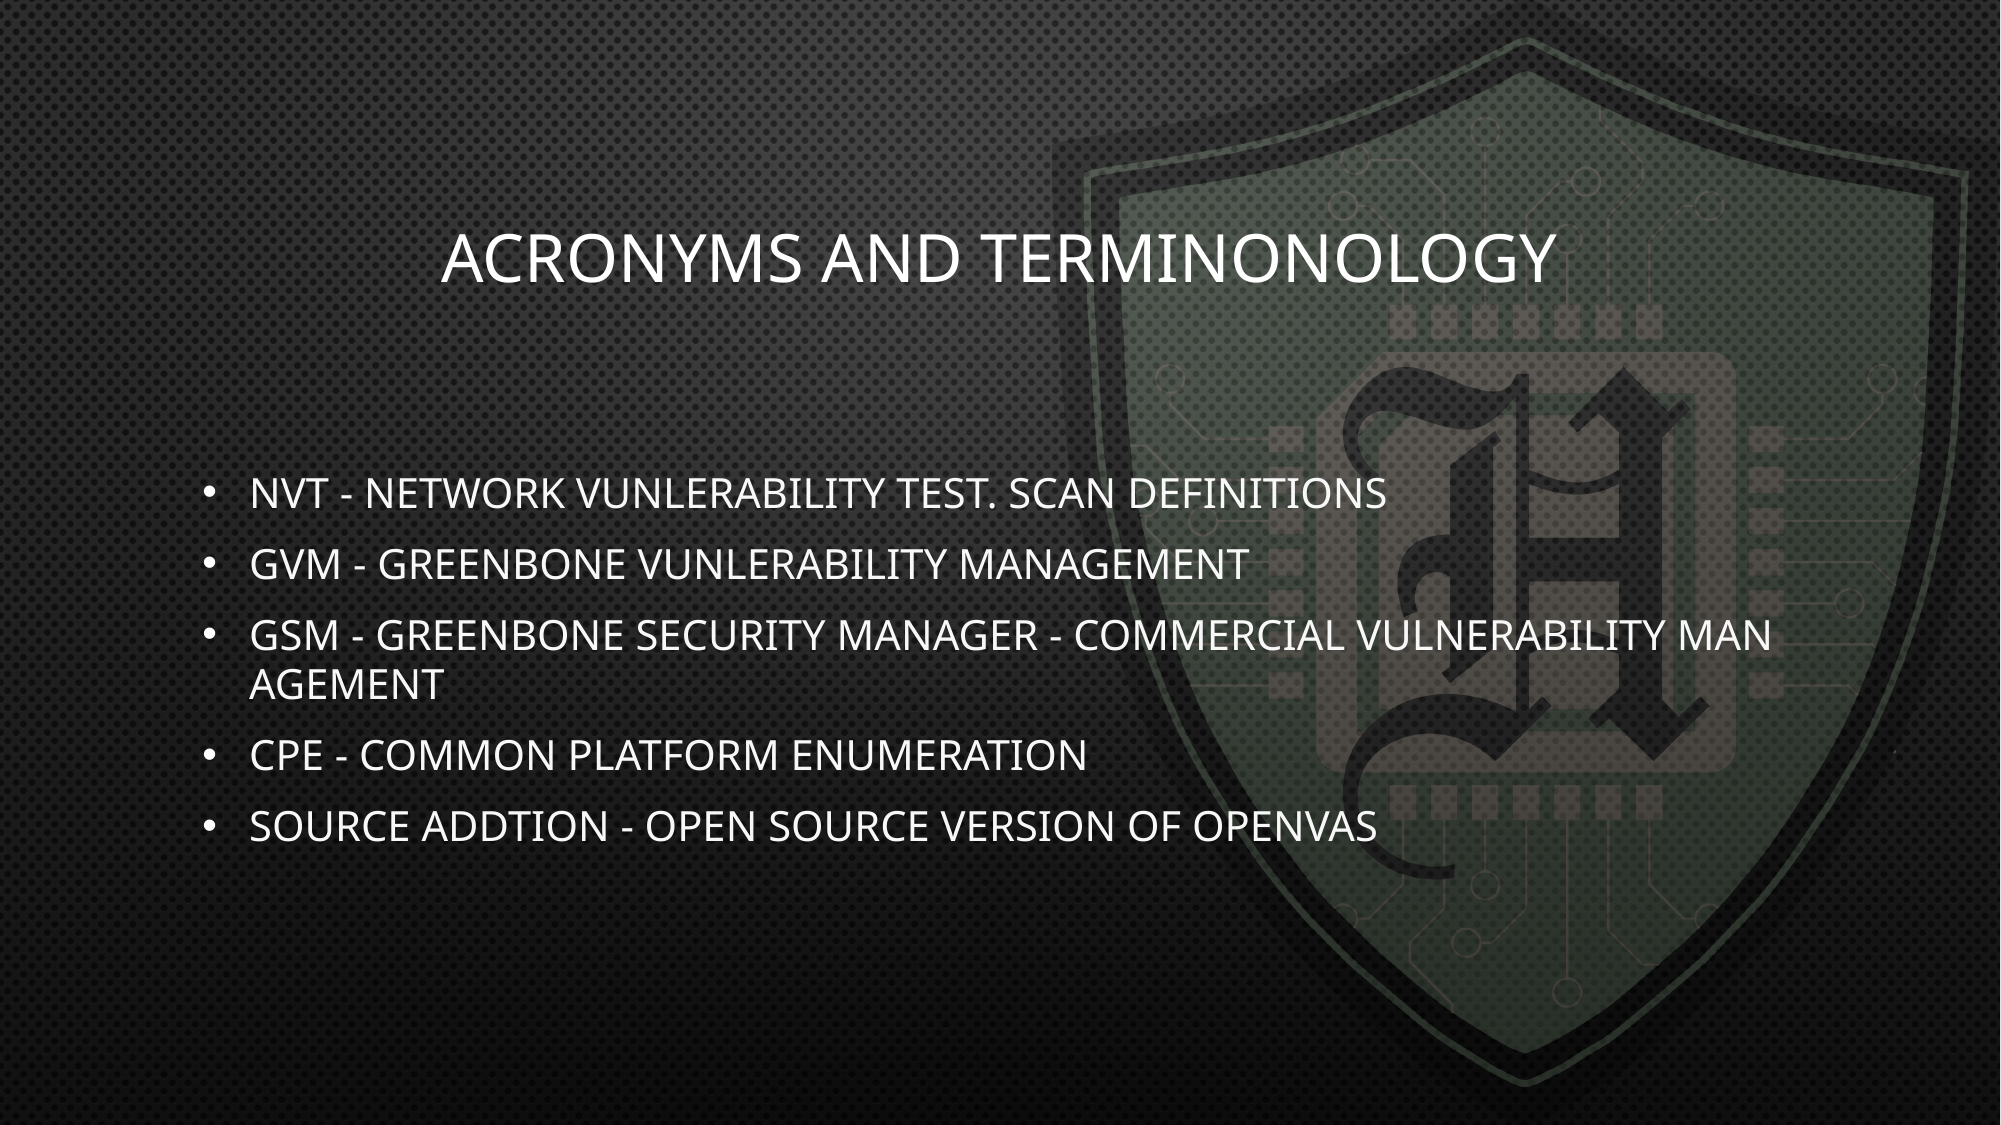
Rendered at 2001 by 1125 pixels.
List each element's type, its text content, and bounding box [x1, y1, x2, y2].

list NVT - Network Vunlerability Test. Scan Definitions GVM - Greenbone Vunlerability Management GSM - Greenbone Security Manager - Commercial Vulnerability Management CPE - Common Platform Enumeration Source Addtion - Open Source version of OpenVAS [187, 437, 1813, 950]
title Acronyms and terminonology [187, 99, 1813, 413]
